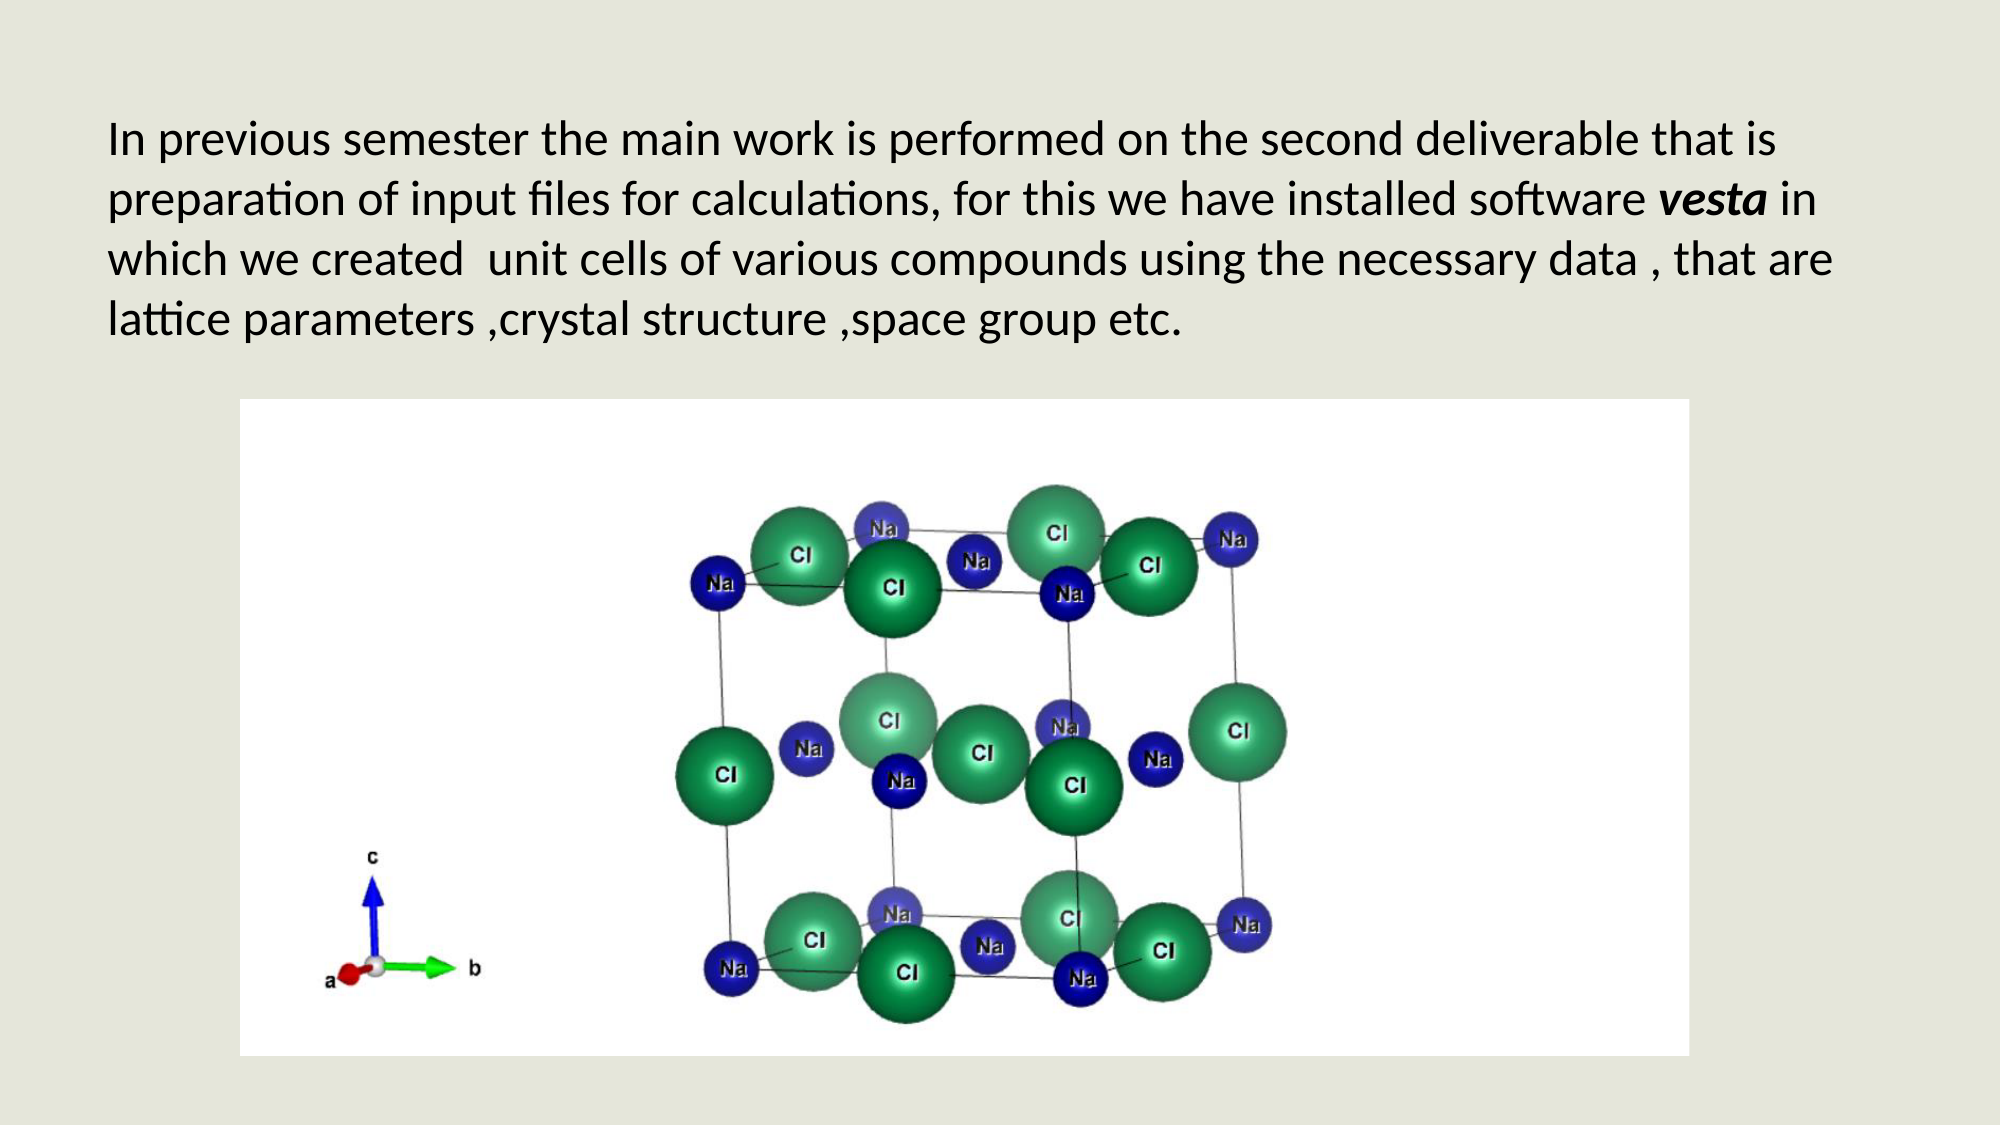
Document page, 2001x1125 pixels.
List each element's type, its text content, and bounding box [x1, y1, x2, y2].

text_box In previous semester the main work is performed on the second deliverable that is preparation of input files for calculations, for this we have installed software vesta in which we created unit cells of various compounds using the necessary data , that are lattice parameters ,crystal structure ,space group etc. [92, 98, 1881, 414]
picture [240, 399, 1690, 1056]
